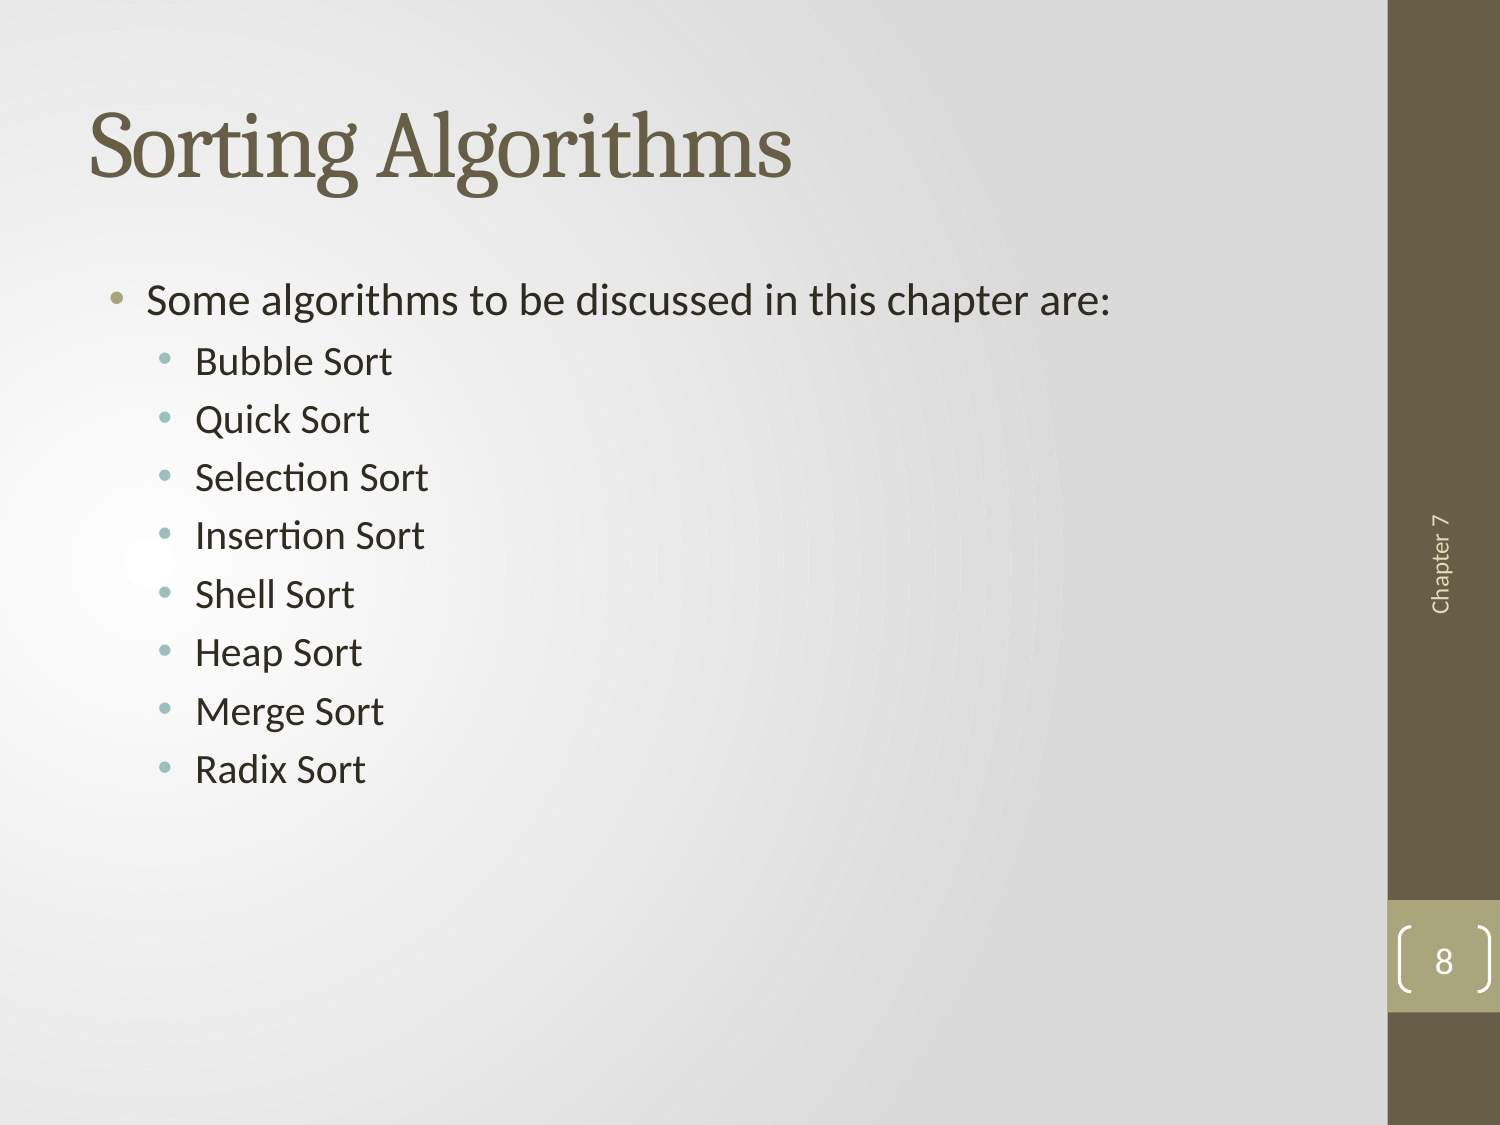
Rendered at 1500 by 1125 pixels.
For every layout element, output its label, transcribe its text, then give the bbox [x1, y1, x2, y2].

footer Chapter 7 [1408, 500, 1469, 889]
title Sorting Algorithms [75, 45, 1325, 233]
slide_number 8 [1397, 925, 1492, 994]
list Some algorithms to be discussed in this chapter are: Bubble Sort Quick Sort Selection Sort Insertion Sort Shell Sort Heap Sort Merge Sort Radix Sort [75, 262, 1325, 1050]
